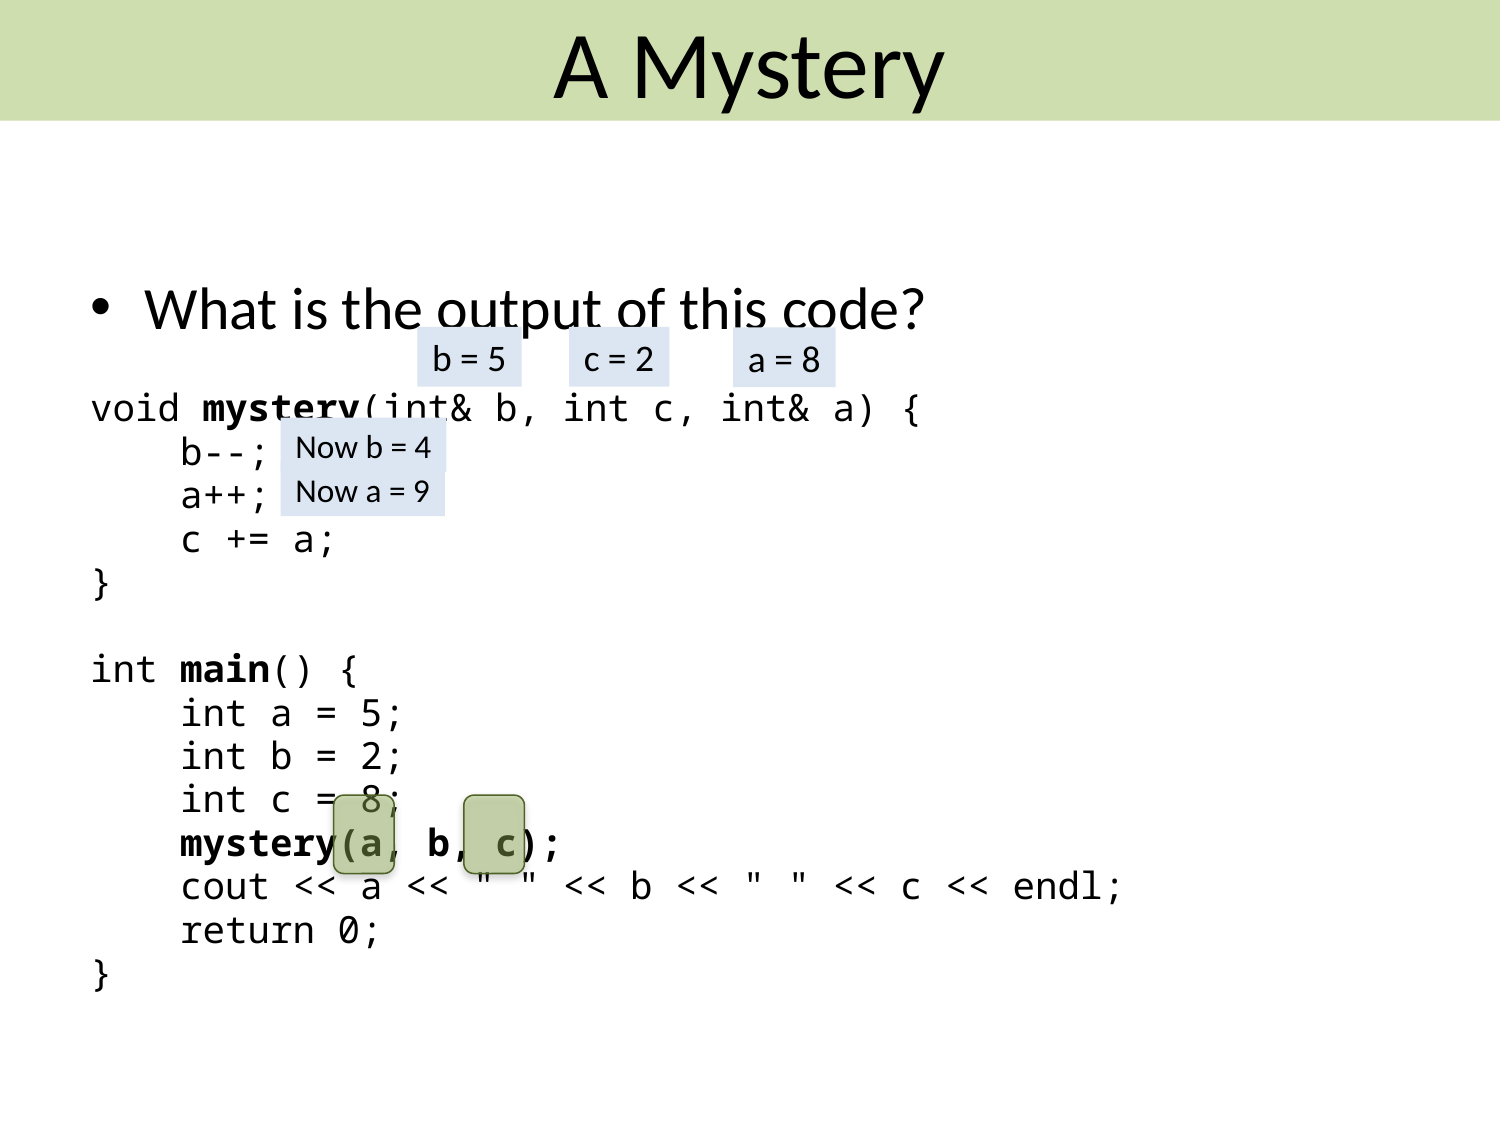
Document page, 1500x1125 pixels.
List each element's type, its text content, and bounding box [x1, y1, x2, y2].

text_box Now b = 4 [280, 417, 447, 473]
text_box b = 5 [417, 326, 522, 387]
text_box c = 2 [569, 326, 670, 387]
text_box [463, 794, 526, 875]
text_box A Mystery [0, 0, 1500, 121]
text_box Now a = 9 [280, 461, 445, 517]
list What is the output of this code? void mystery(int& b, int c, int& a) { b--; a++; c += a; } int main() { int a = 5; int b = 2; int c = 8; mystery(a, b, c); cout << a << " " << b << " " << c << endl; return 0; } [75, 262, 1425, 1005]
text_box a = 8 [733, 327, 836, 388]
text_box [332, 794, 396, 875]
